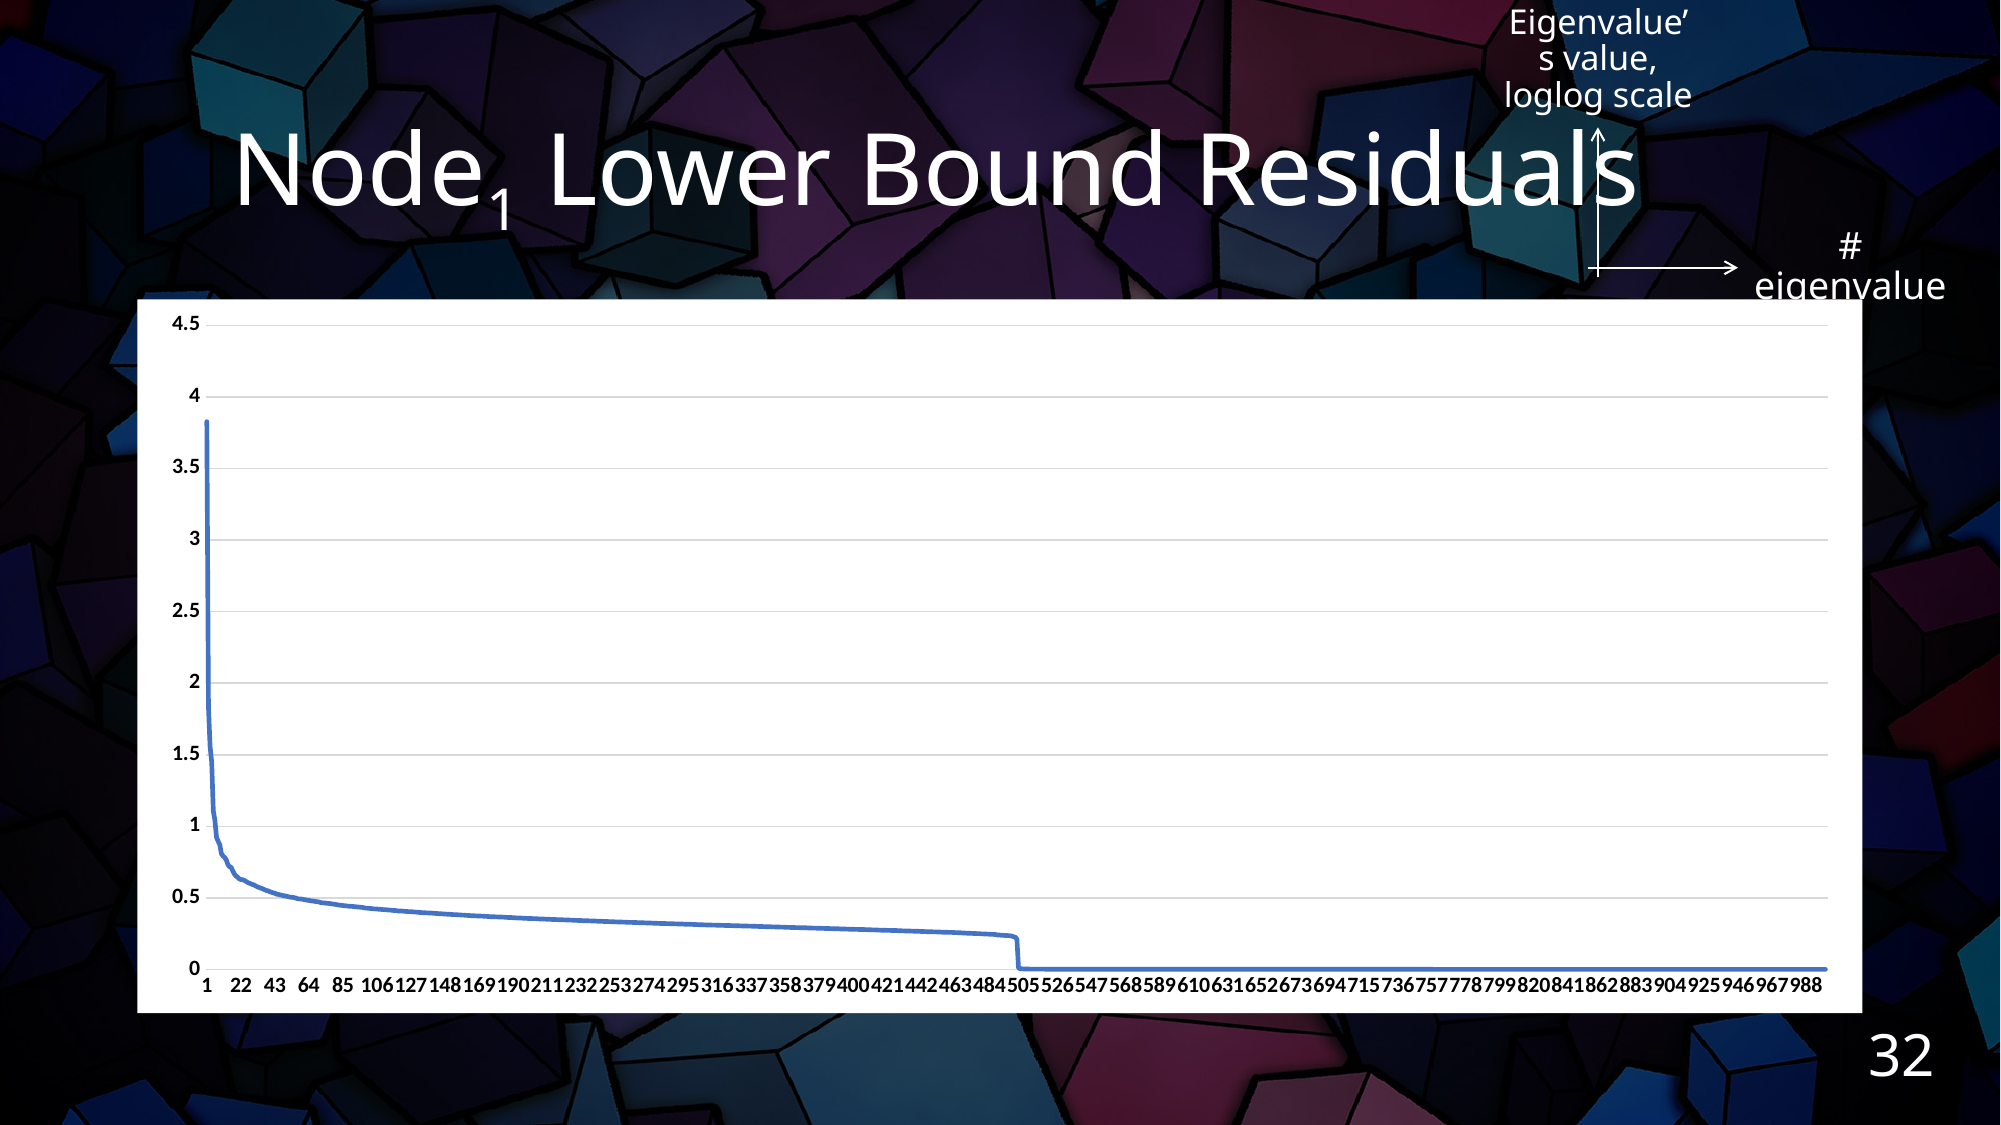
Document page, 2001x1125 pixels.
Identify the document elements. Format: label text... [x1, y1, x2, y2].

slide_number 32 [1831, 1013, 1950, 1103]
chart [137, 299, 1863, 1014]
picture [0, 0, 2001, 1125]
title Node1 Lower Bound Residuals [73, 59, 1485, 278]
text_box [1485, 0, 1971, 343]
